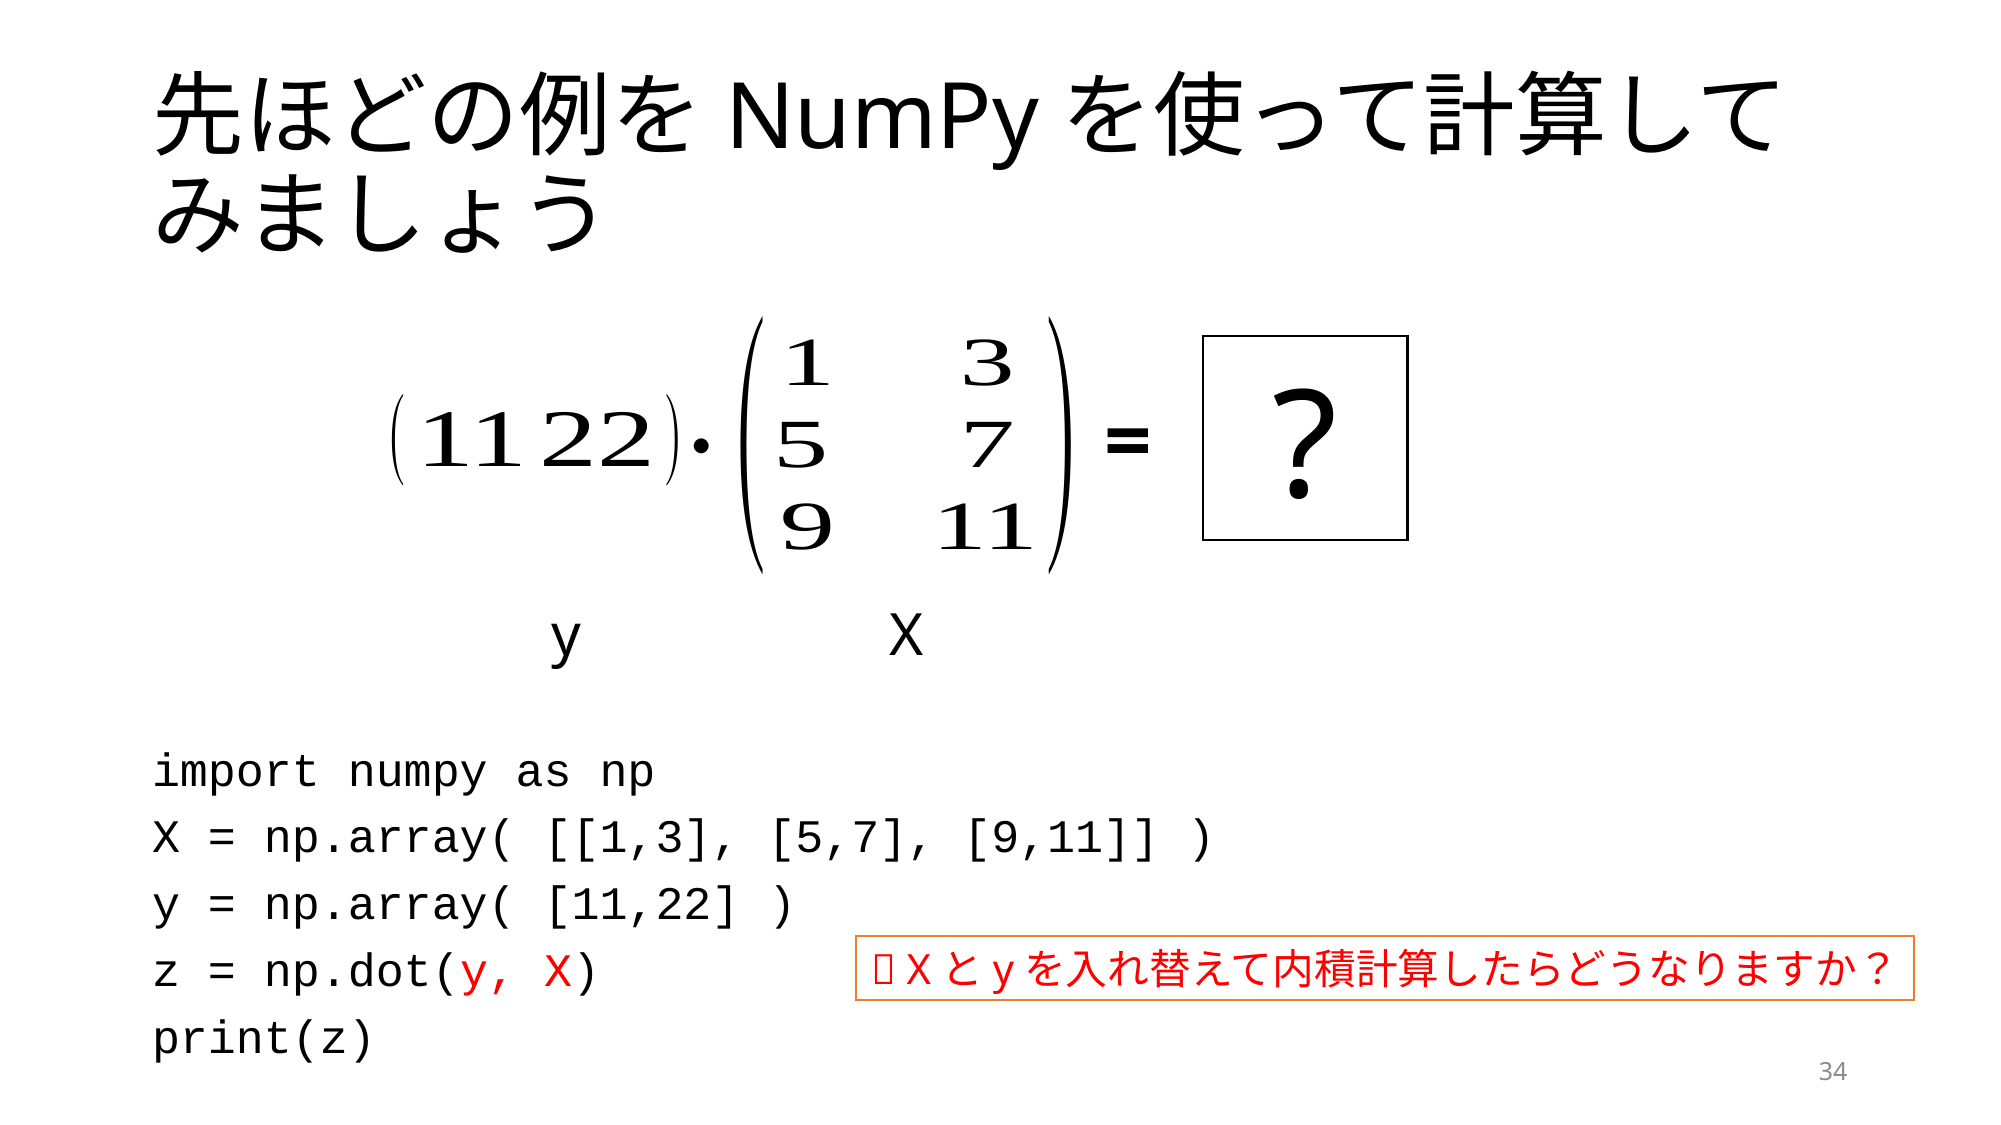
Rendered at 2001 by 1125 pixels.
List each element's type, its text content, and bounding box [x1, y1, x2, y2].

text_box ・ [658, 402, 742, 488]
title 先ほどの例をNumPyを使って計算してみましょう [137, 59, 1863, 278]
text_box import numpy as np X = np.array( [[1,3], [5,7], [9,11]] ) y = np.array( [11,22] ) z = np.dot(y, X) print(z) [137, 738, 1863, 1073]
text_box = [1089, 379, 1167, 495]
text_box X [874, 590, 939, 675]
text_box ? [1202, 335, 1409, 541]
slide_number 34 [1412, 1042, 1863, 1103]
text_box  Xとyを入れ替えて内積計算したらどうなりますか？ [855, 935, 1915, 1001]
text_box y [536, 590, 596, 675]
